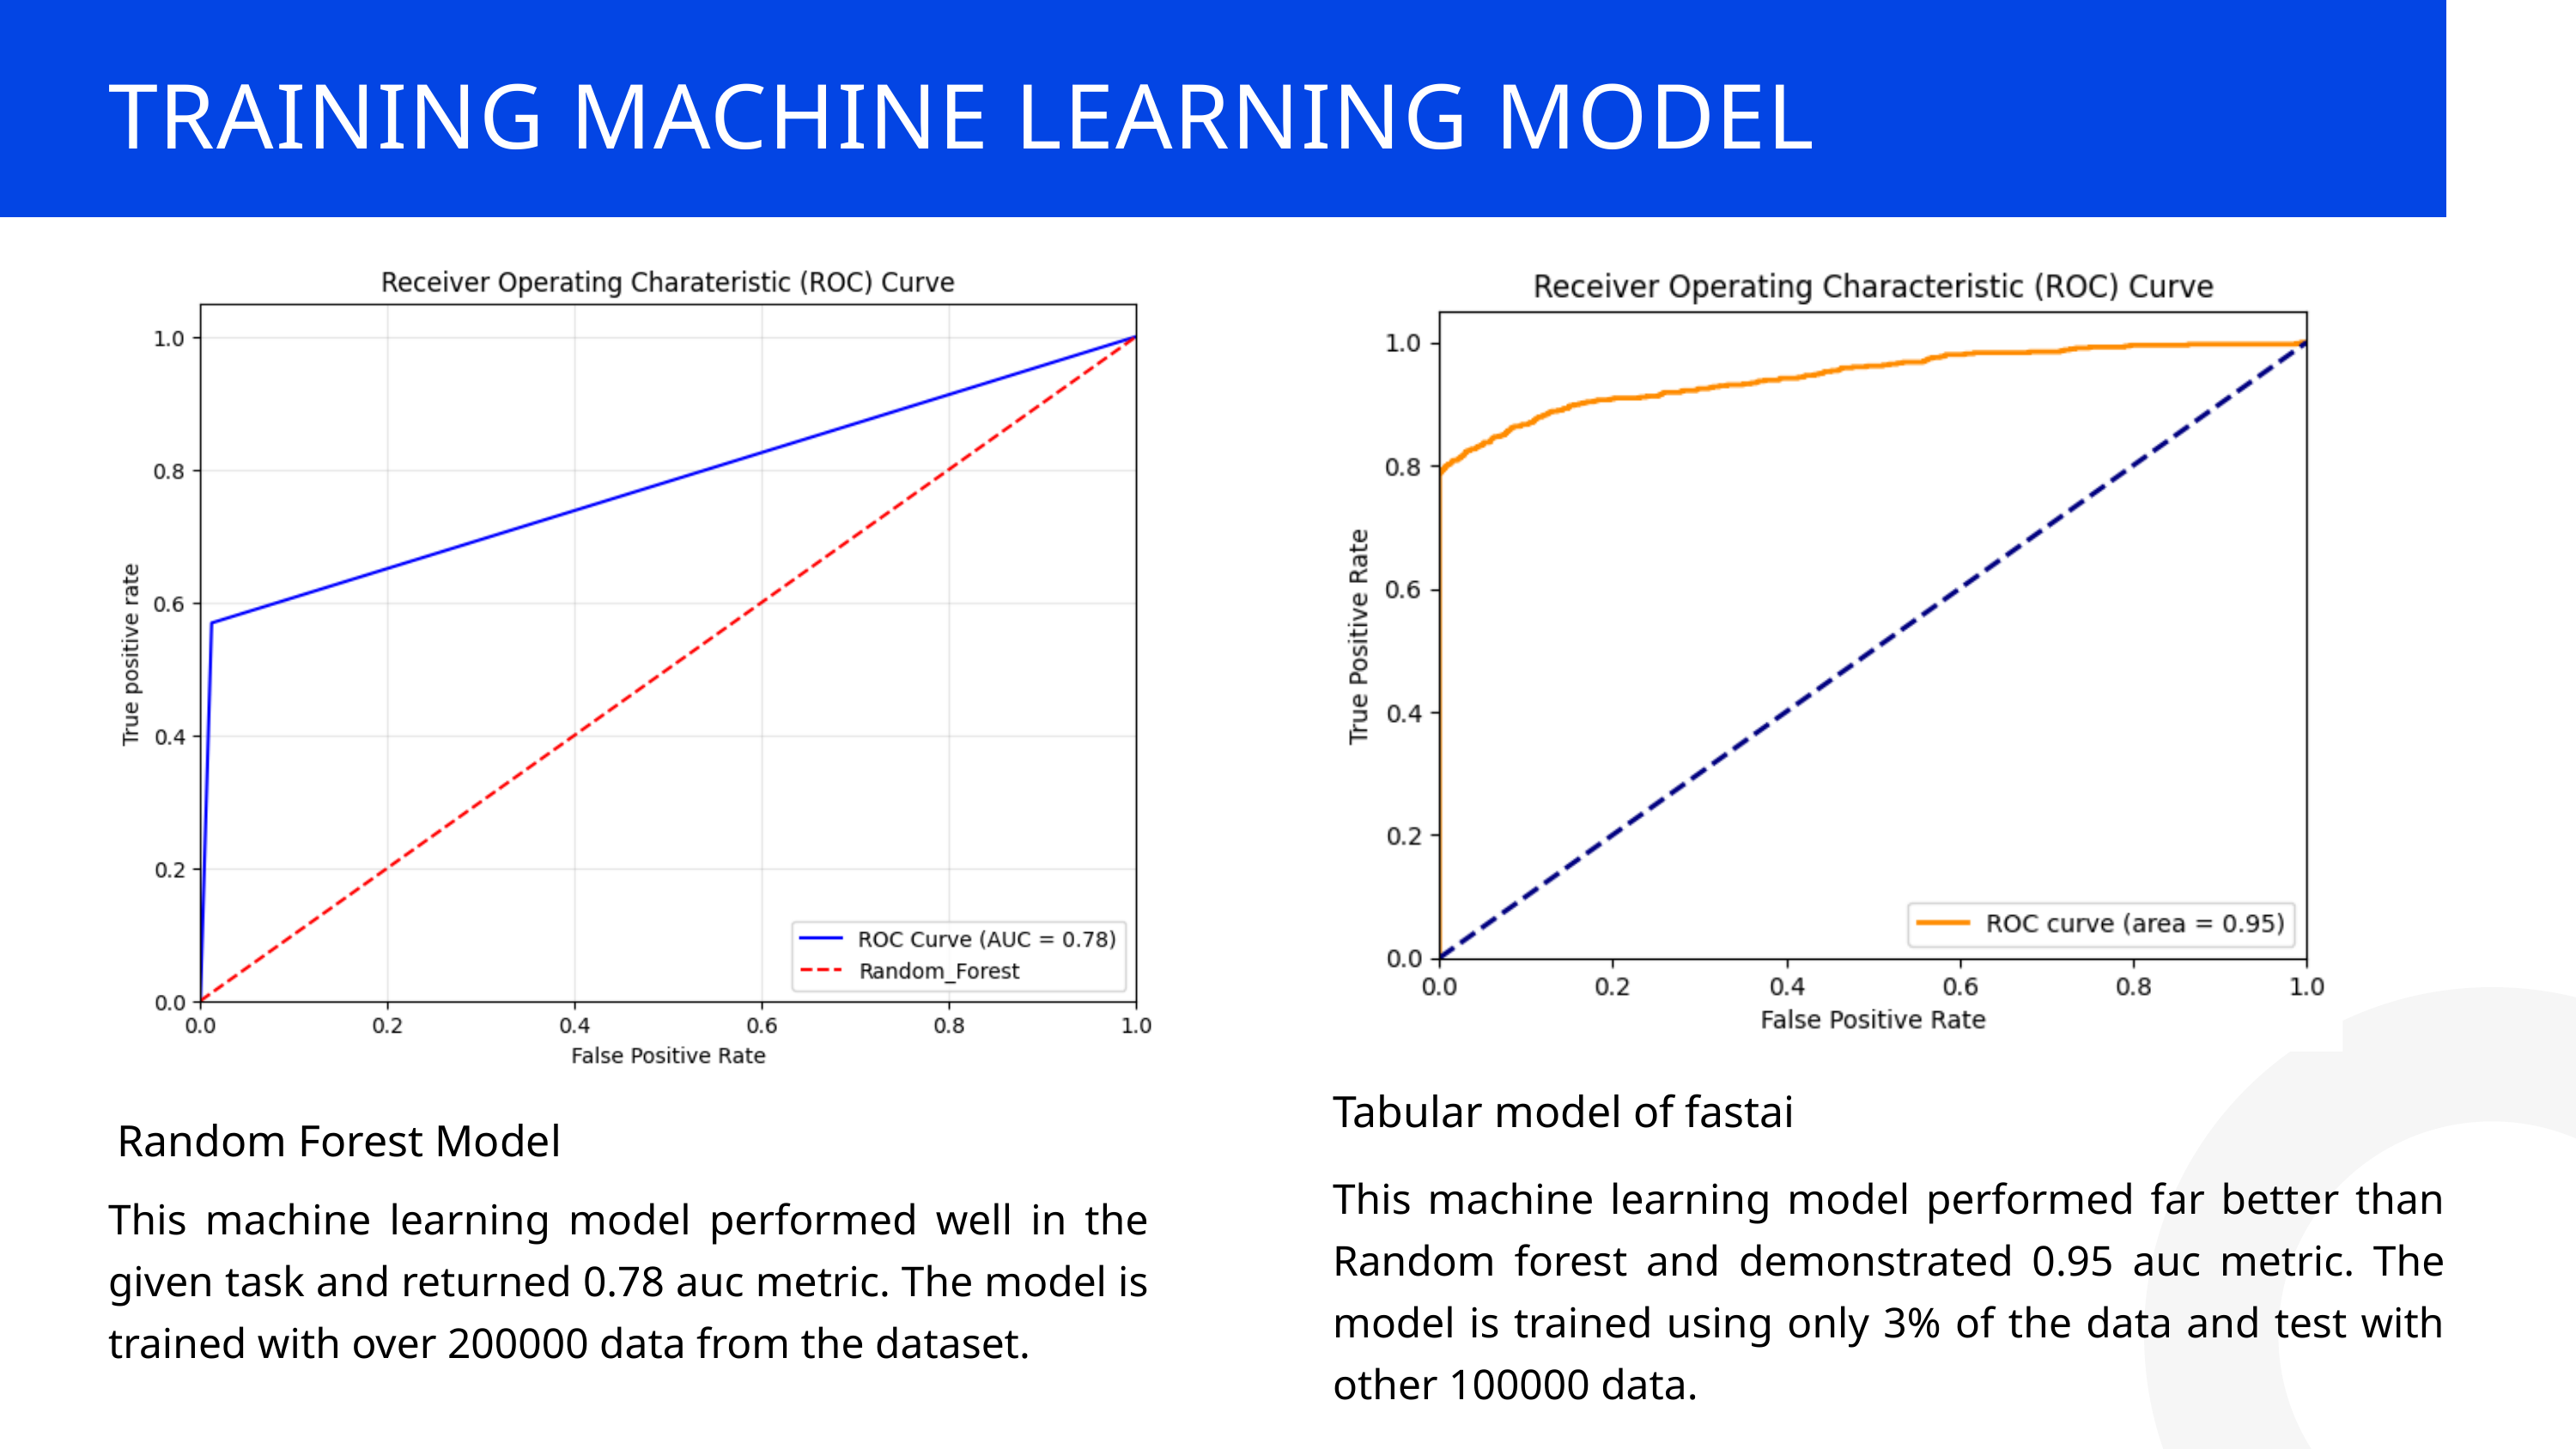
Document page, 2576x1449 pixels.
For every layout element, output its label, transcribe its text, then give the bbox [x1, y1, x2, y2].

text_box This machine learning model performed far better than Random forest and demonstrated 0.95 auc metric. The model is trained using only 3% of the data and test with other 100000 data. [1333, 1161, 2206, 1408]
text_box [0, 0, 2447, 218]
text_box [1333, 256, 2343, 1052]
text_box Random Forest Model [117, 1105, 1160, 1166]
text_box This machine learning model performed well in the given task and returned 0.78 auc metric. The model is trained with over 200000 data from the dataset. [108, 1181, 1151, 1367]
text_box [2210, 1053, 2576, 1449]
text_box Tabular model of fastai [1333, 1076, 2206, 1137]
text_box [108, 256, 1168, 1082]
